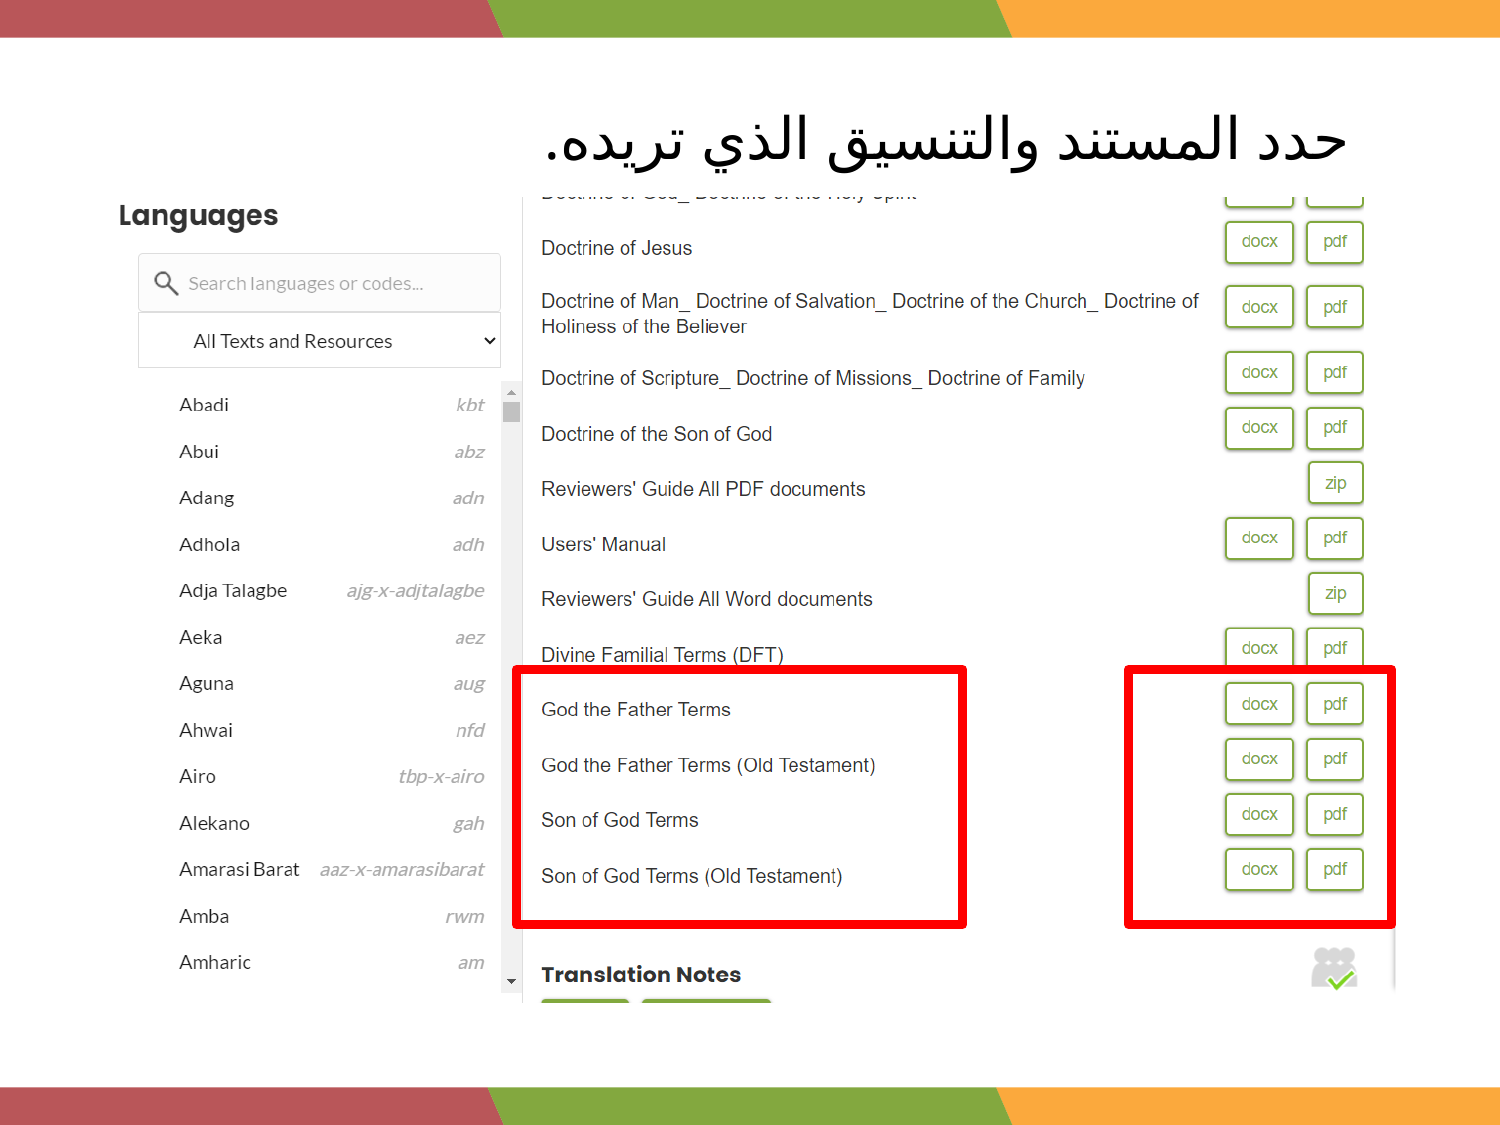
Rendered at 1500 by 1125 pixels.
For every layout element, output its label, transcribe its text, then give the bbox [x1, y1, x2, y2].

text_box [0, 0, 1500, 38]
text_box حدد المستند والتنسيق الذي تريده. [135, 94, 1365, 179]
picture [87, 197, 1396, 1003]
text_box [0, 1087, 1500, 1125]
